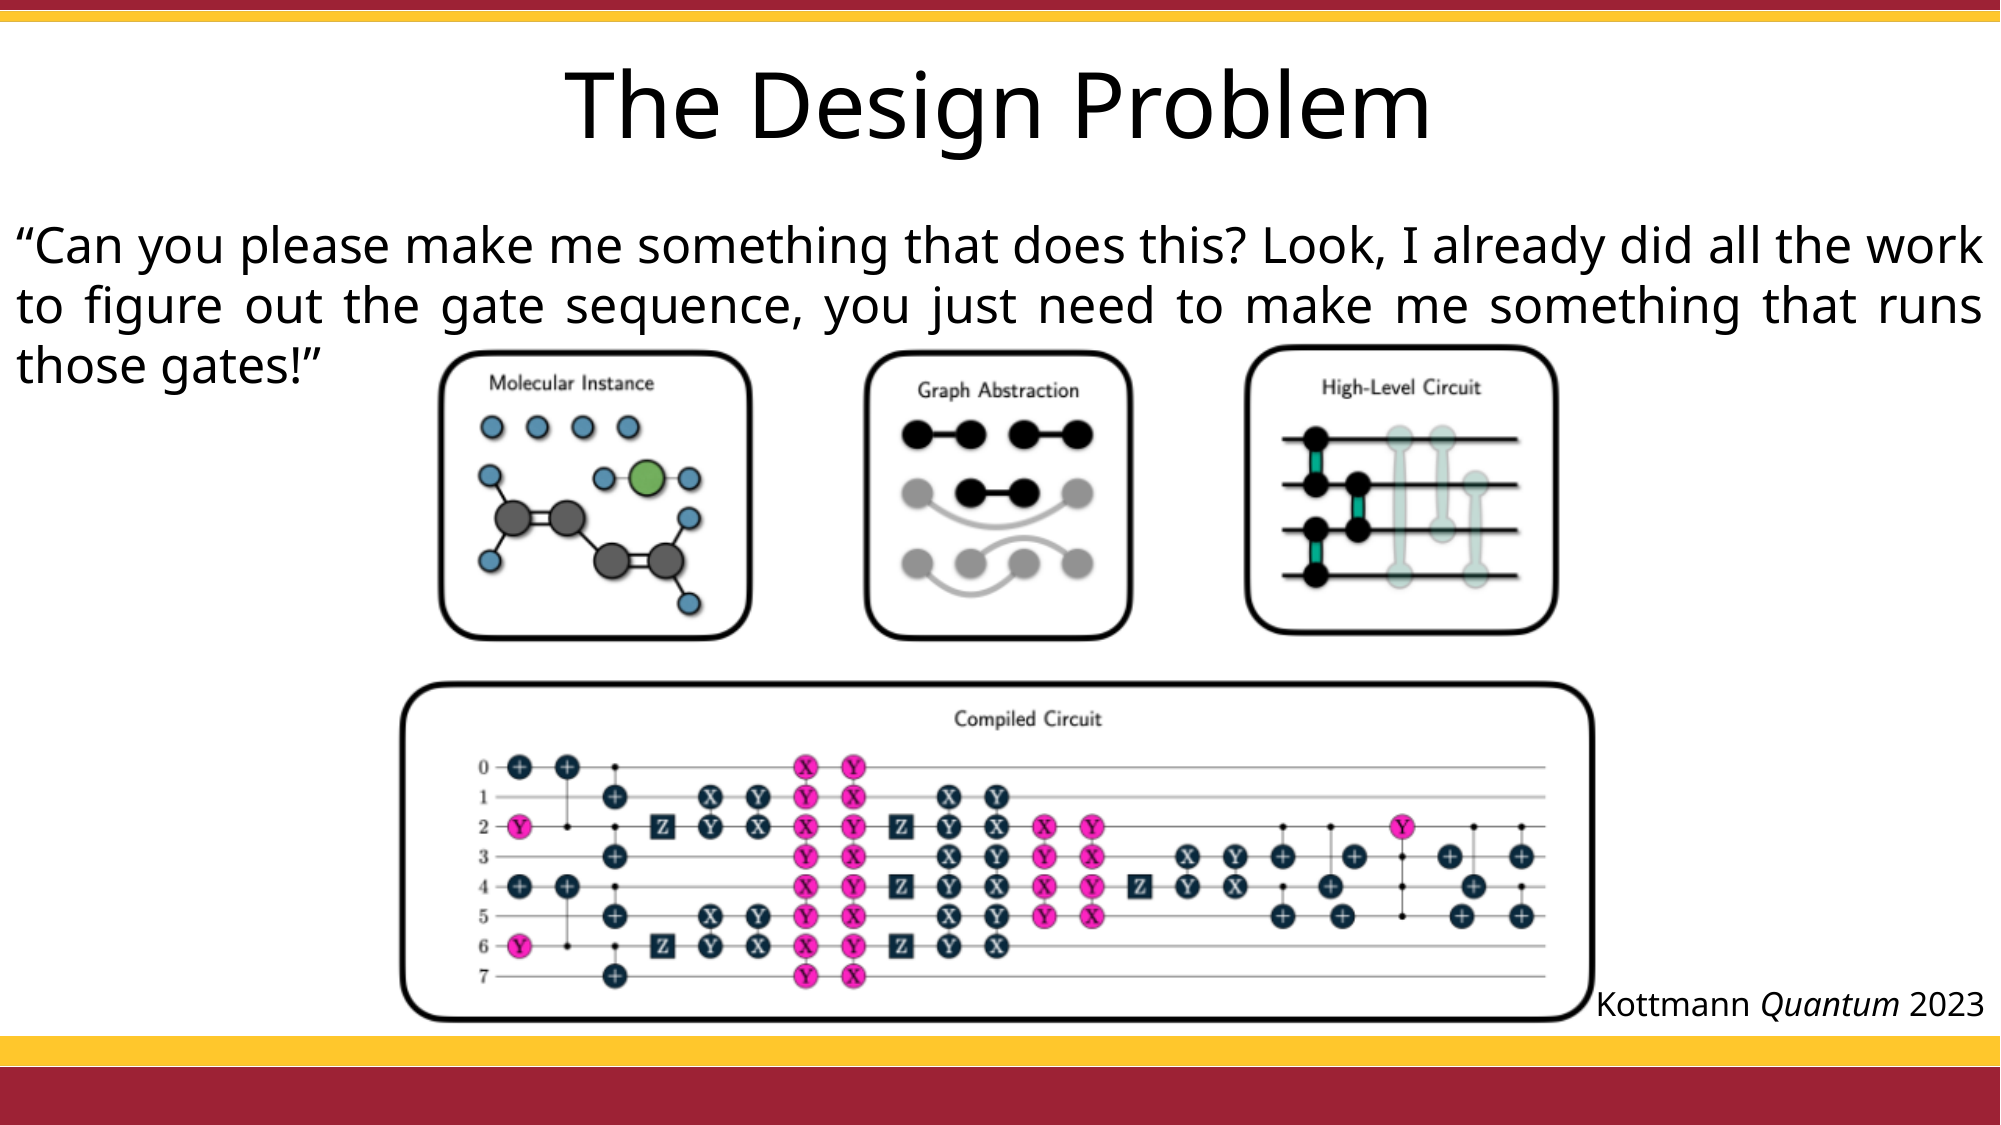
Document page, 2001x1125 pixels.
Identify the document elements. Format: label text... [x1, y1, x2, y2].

title The Design Problem [137, 23, 1863, 205]
picture [0, 1035, 2000, 1125]
text_box “Can you please make me something that does this? Look, I already did all the work to figure out the gate sequence, you just need to make me something that runs those gates!” [1, 205, 2000, 401]
picture [0, 0, 2000, 23]
text_box Kottmann Quantum 2023 [1606, 975, 2000, 1031]
picture [341, 324, 1606, 1032]
